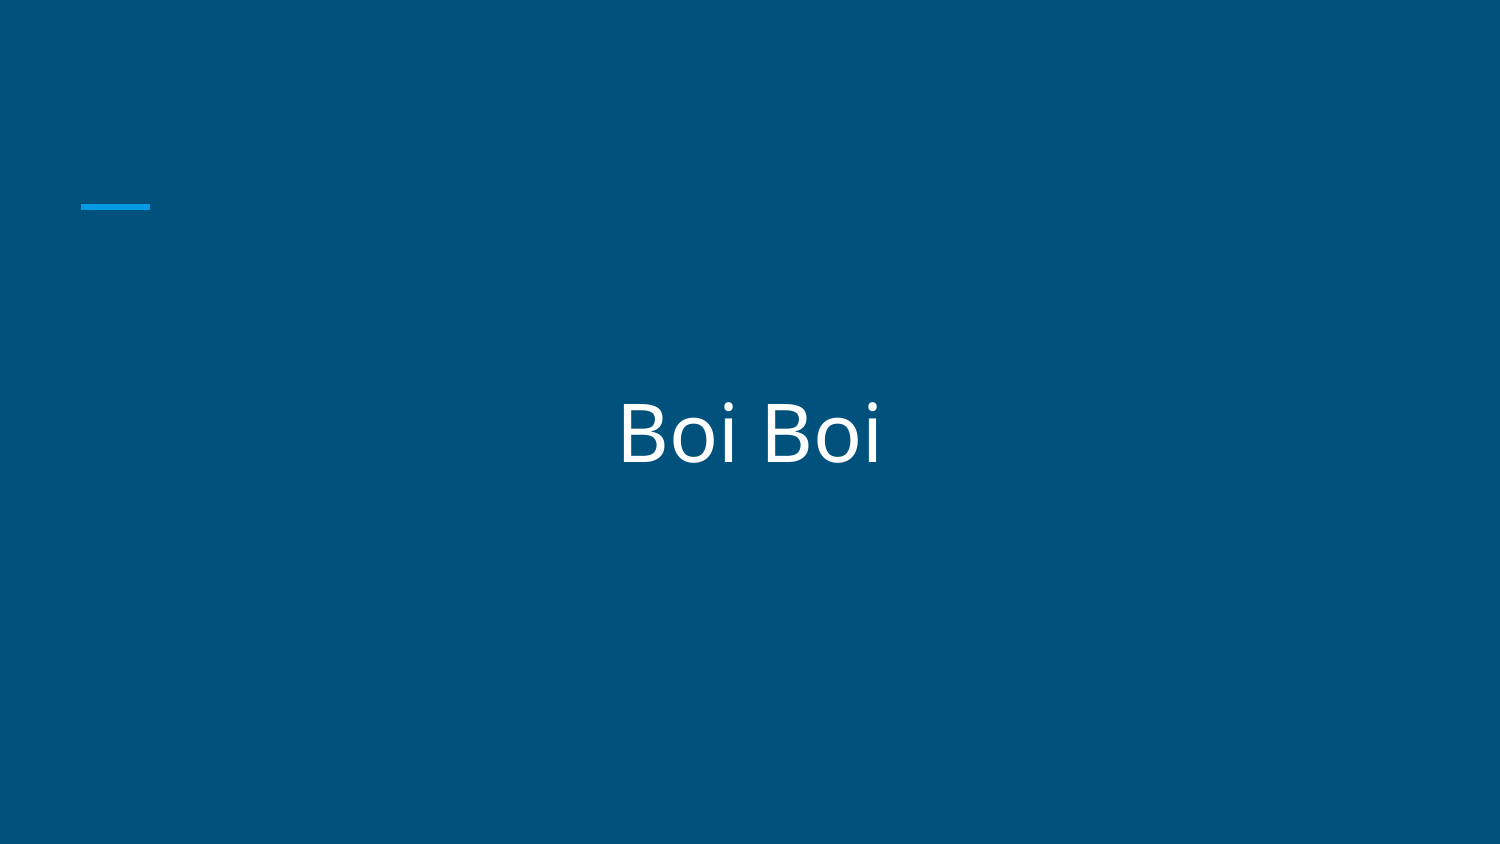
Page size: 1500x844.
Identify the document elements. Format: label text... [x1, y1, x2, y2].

list Boi Boi [51, 91, 1449, 750]
